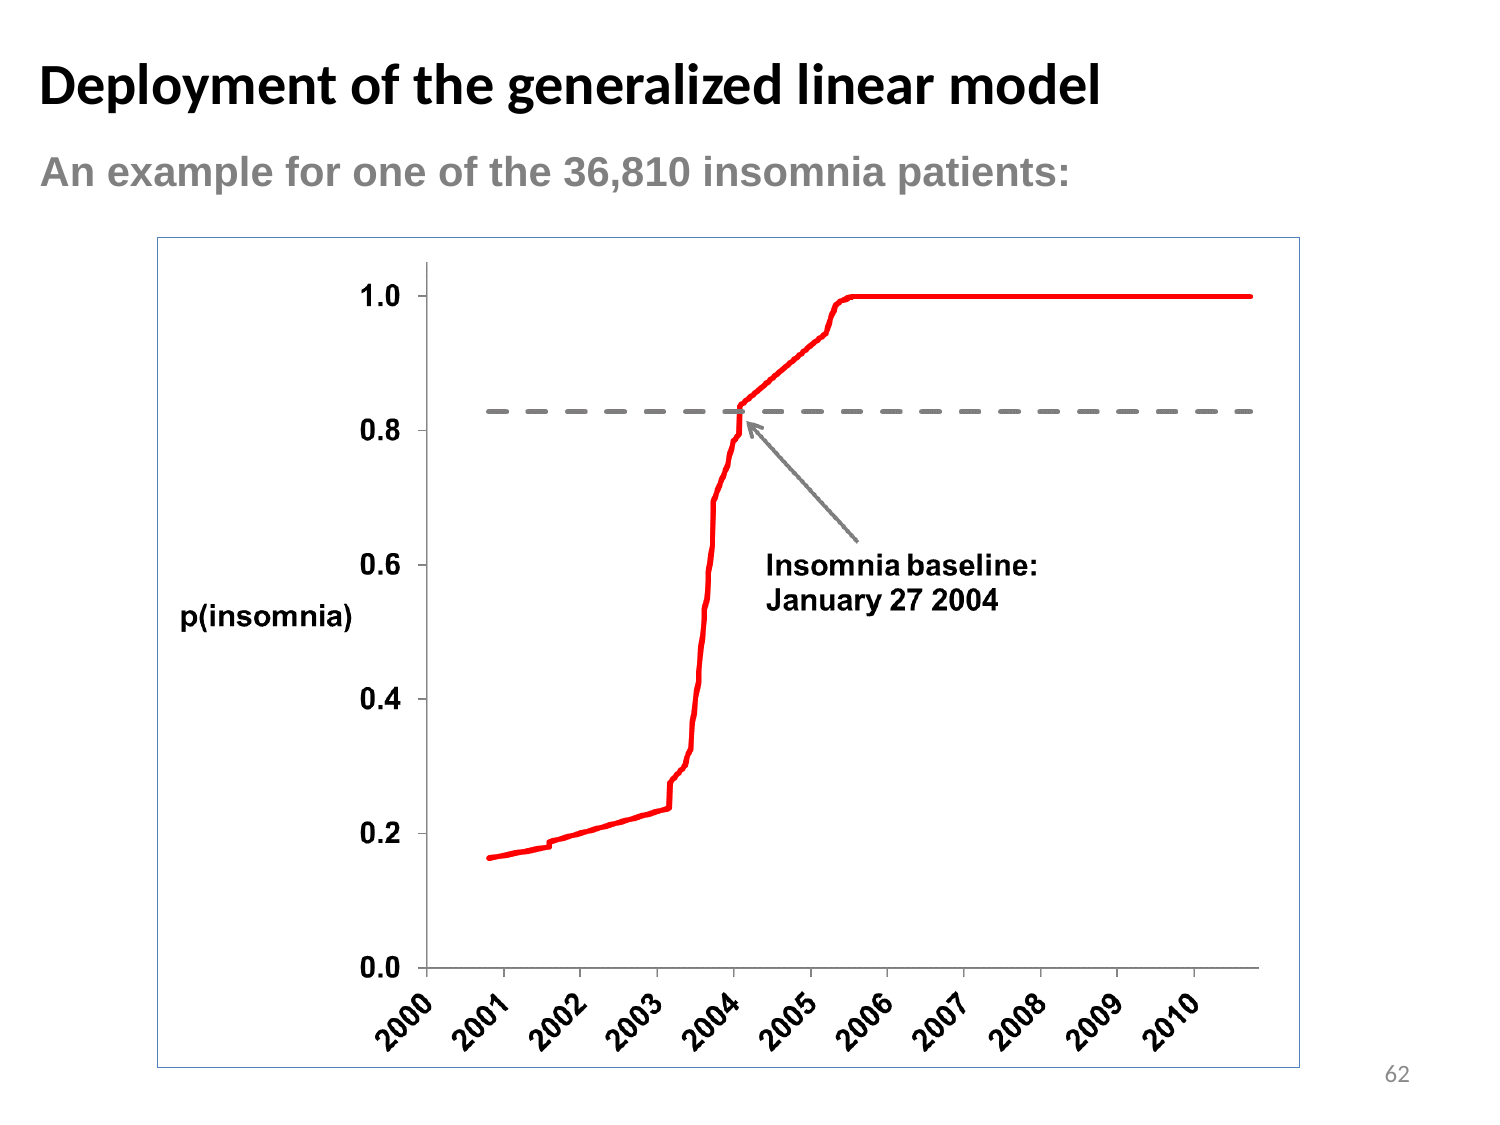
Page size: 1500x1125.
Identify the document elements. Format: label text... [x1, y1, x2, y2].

slide_number 62 [1074, 1042, 1425, 1103]
text_box Deployment of the generalized linear model [24, 39, 1500, 124]
picture [157, 237, 1301, 1068]
text_box An example for one of the 36,810 insomnia patients: [24, 137, 1375, 203]
